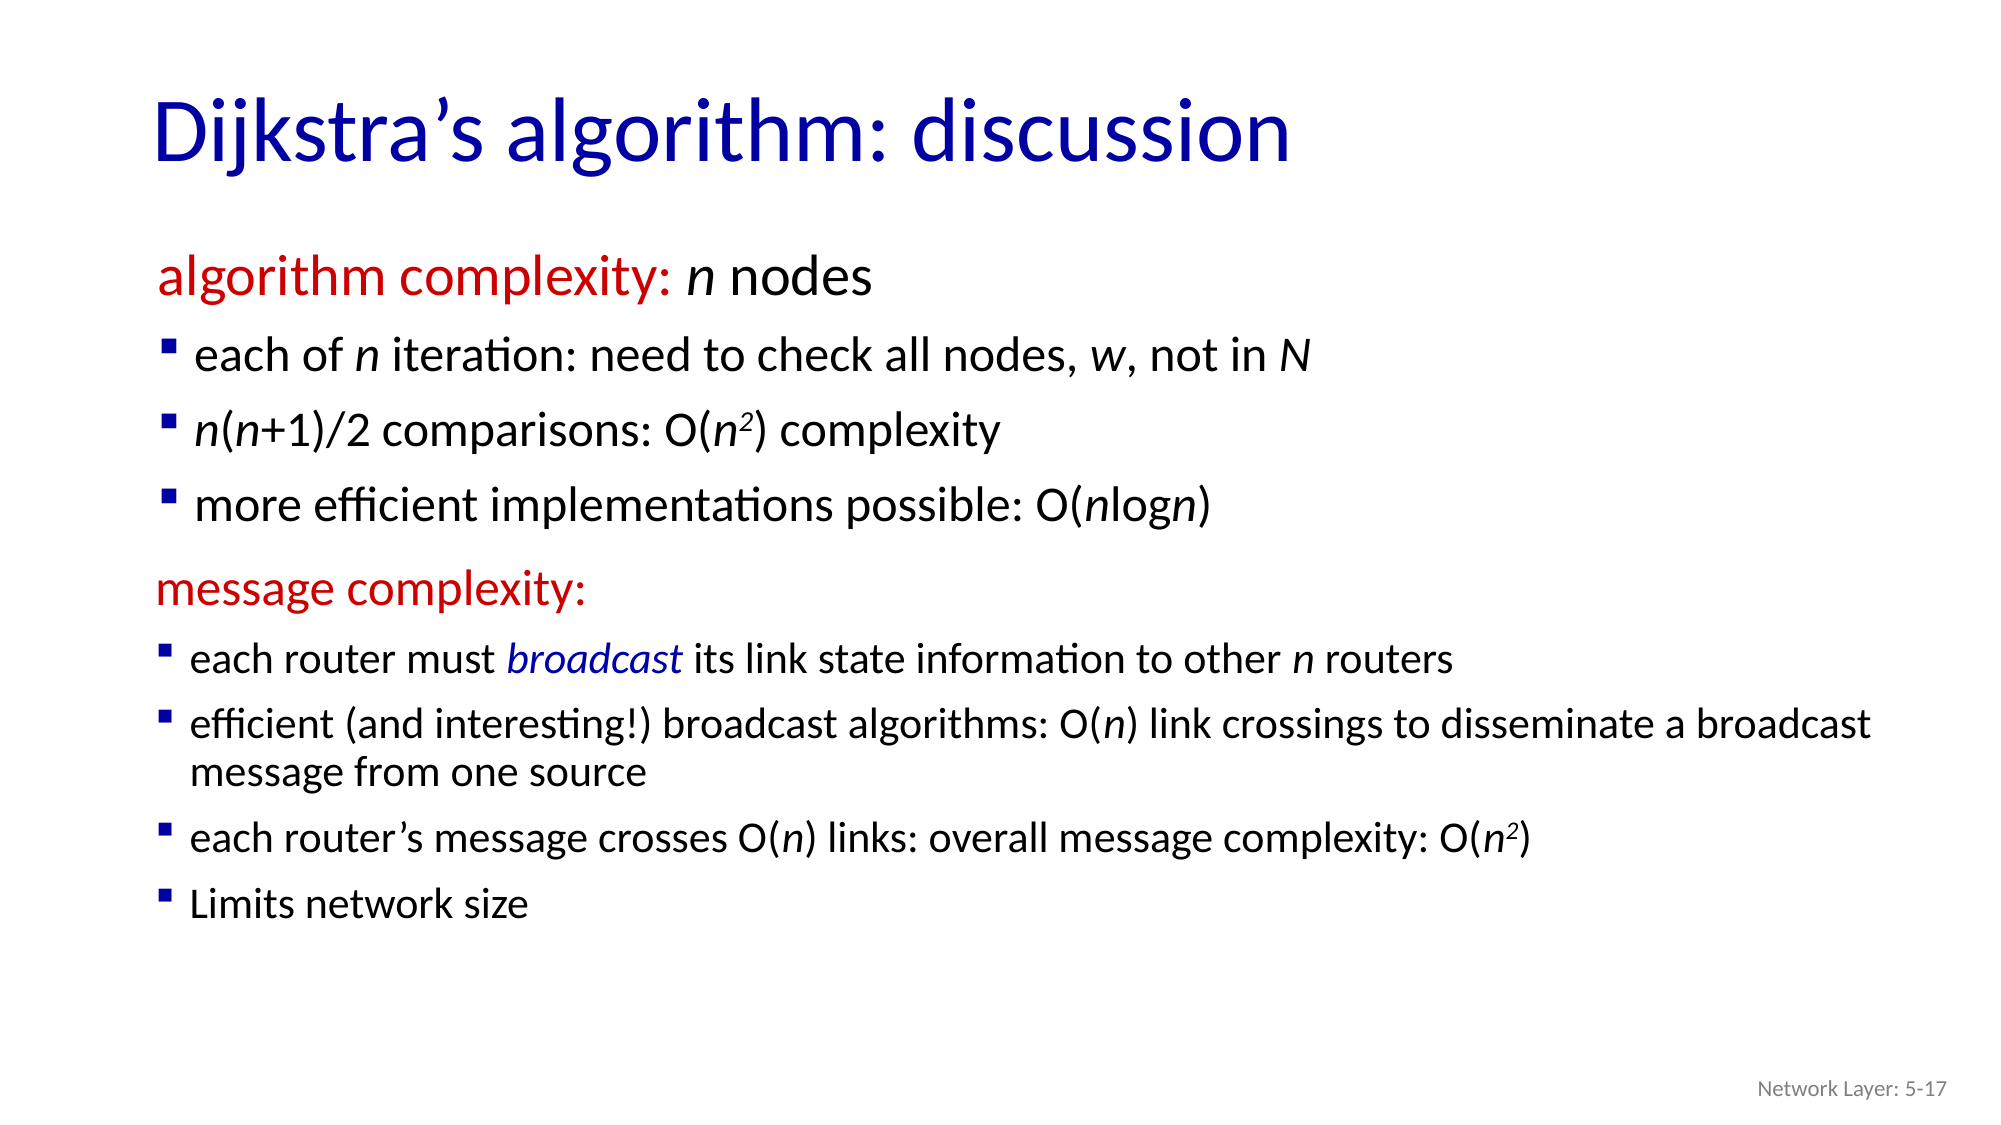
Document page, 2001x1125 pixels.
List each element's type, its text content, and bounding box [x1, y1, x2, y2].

slide_number Network Layer: 5-17 [1512, 1056, 1963, 1117]
text_box message complexity: each router must broadcast its link state information to other n routers efficient (and interesting!) broadcast algorithms: O(n) link crossings to disseminate a broadcast message from one source each router’s message crosses O(n) links: overall message complexity: O(n2) Limits network size [119, 554, 1975, 937]
title Dijkstra’s algorithm: discussion [137, 58, 1972, 205]
text_box algorithm complexity: n nodes each of n iteration: need to check all nodes, w, not in N n(n+1)/2 comparisons: O(n2) complexity more efficient implementations possible: O(nlogn) [121, 237, 1550, 552]
